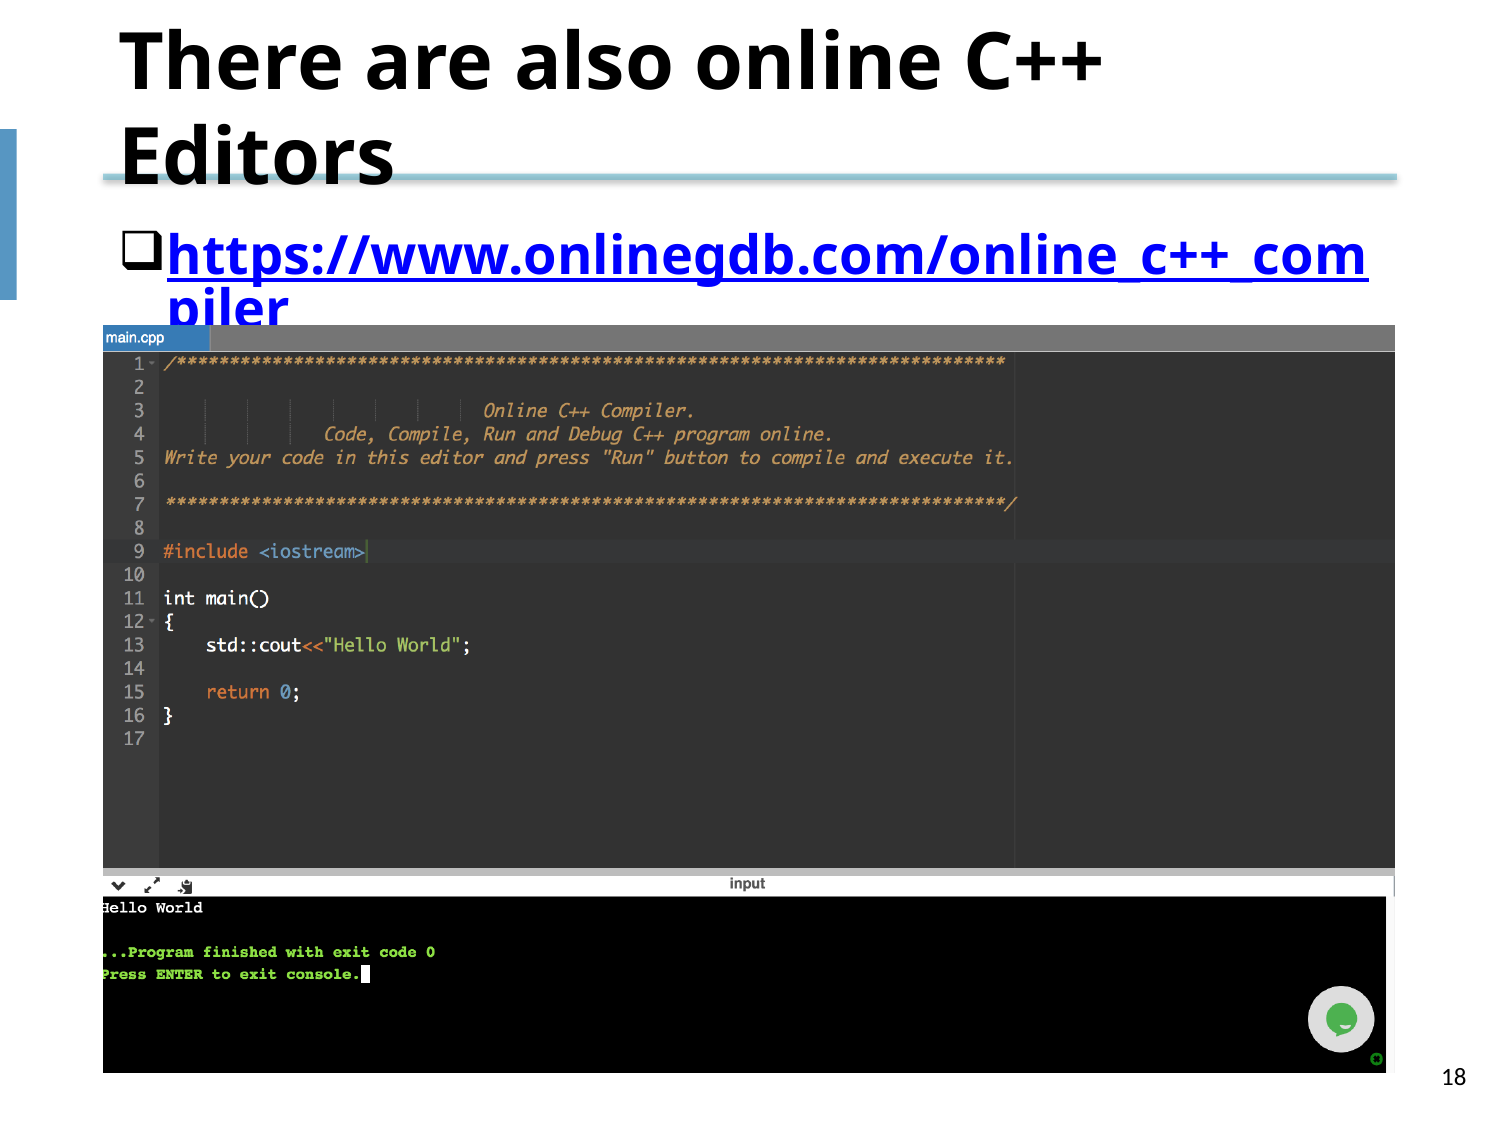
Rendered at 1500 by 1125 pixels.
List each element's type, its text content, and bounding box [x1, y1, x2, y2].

picture [102, 325, 1395, 1074]
slide_number 18 [1131, 1045, 1482, 1106]
list https://www.onlinegdb.com/online_c++_compiler [103, 212, 1397, 326]
title There are also online C++ Editors [103, 25, 1397, 185]
